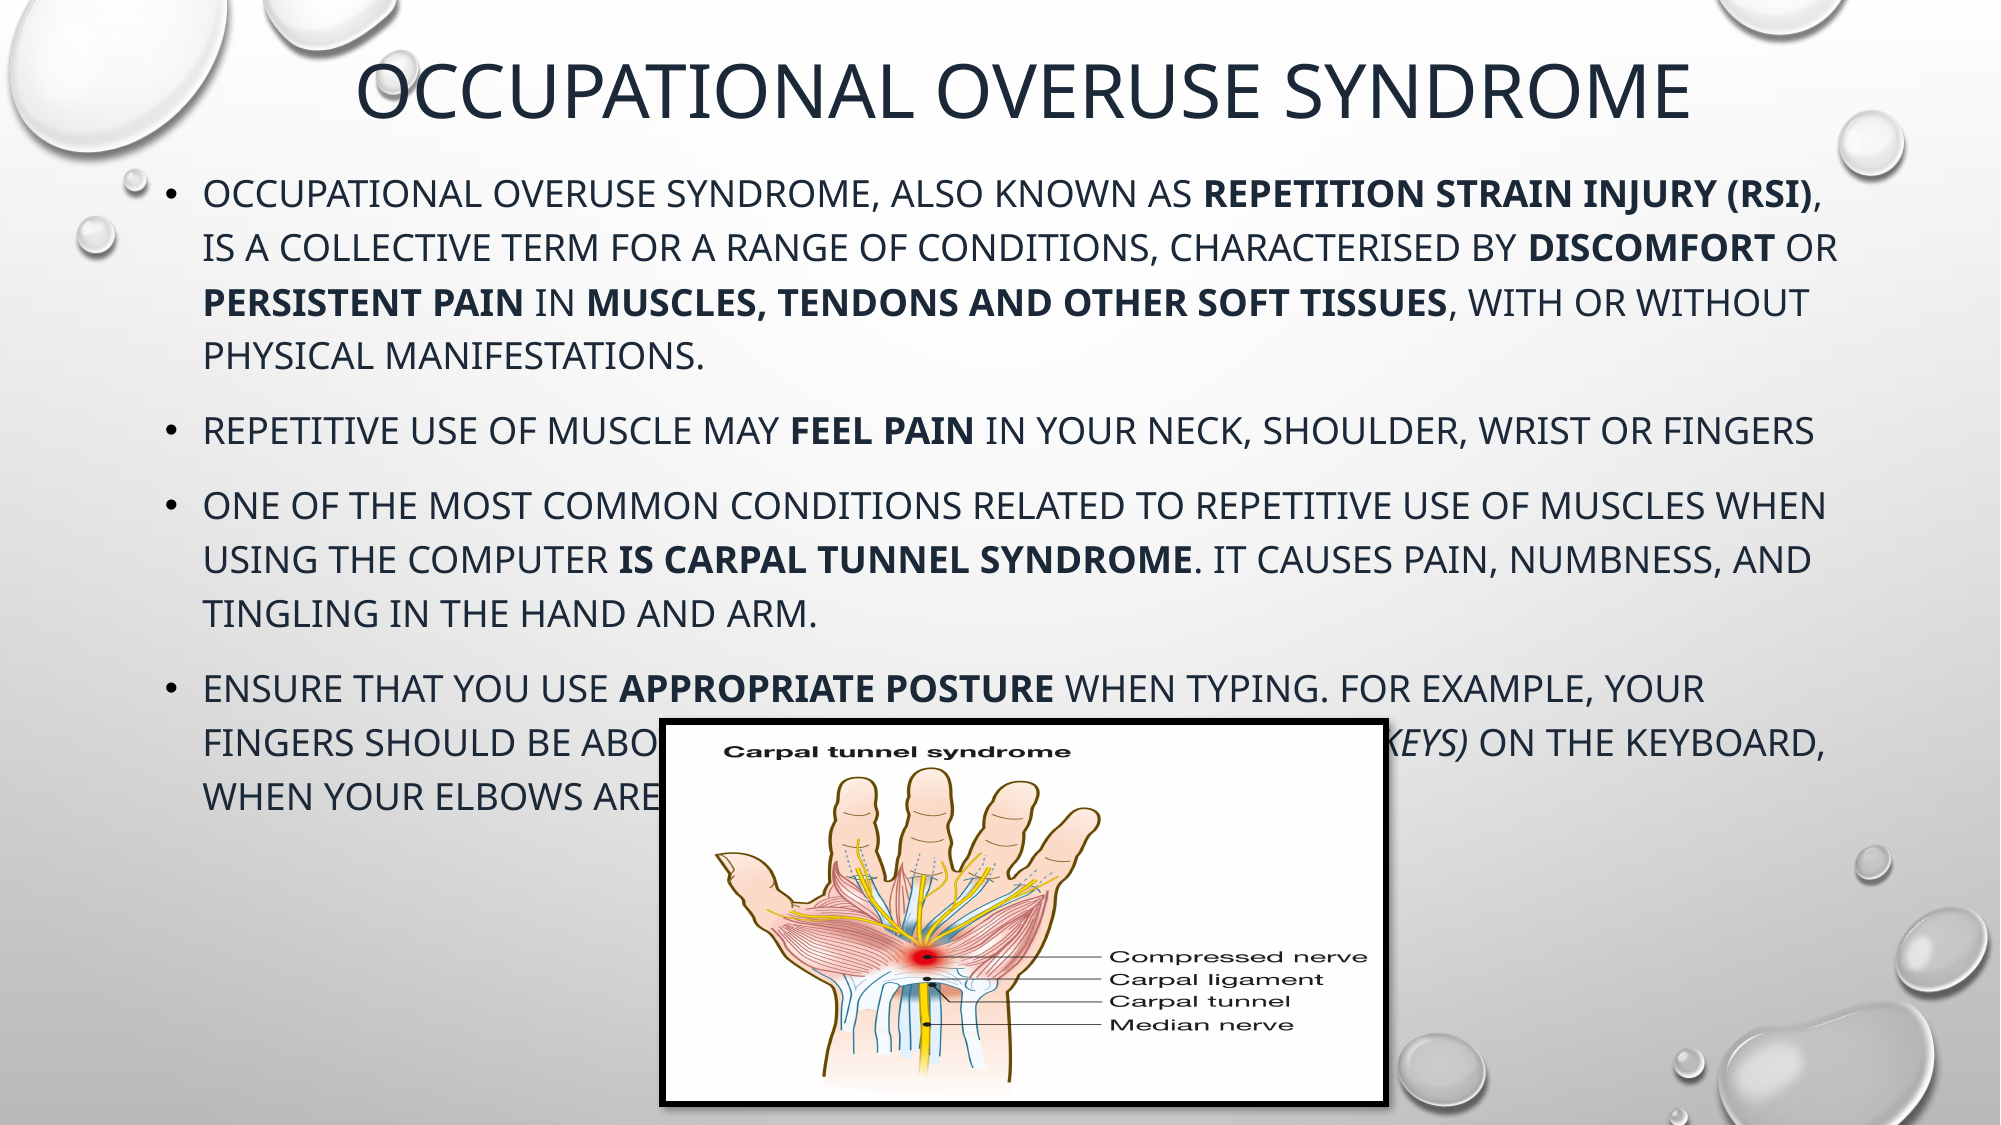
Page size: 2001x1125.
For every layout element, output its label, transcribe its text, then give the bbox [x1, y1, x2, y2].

picture [0, 0, 2000, 1125]
list Occupational overuse syndrome, also known as repetition strain injury (RSI), is a collective term for a range of conditions, characterised by discomfort or persistent pain in muscles, tendons and other soft tissues, with or without physical manifestations. Repetitive use of muscle may feel pain in your neck, shoulder, wrist or fingers One of the most common conditions related to repetitive use of muscles when using the computer is carpal tunnel syndrome. It causes pain, numbness, and tingling in the hand and arm. Ensure that you use appropriate posture when typing. For example, your fingers should be above the ‘home position’ (asdf and jkl; keys) on the keyboard, when your elbows are by your sides. [149, 154, 1875, 1007]
title Occupational overuse syndrome [174, 35, 1875, 154]
